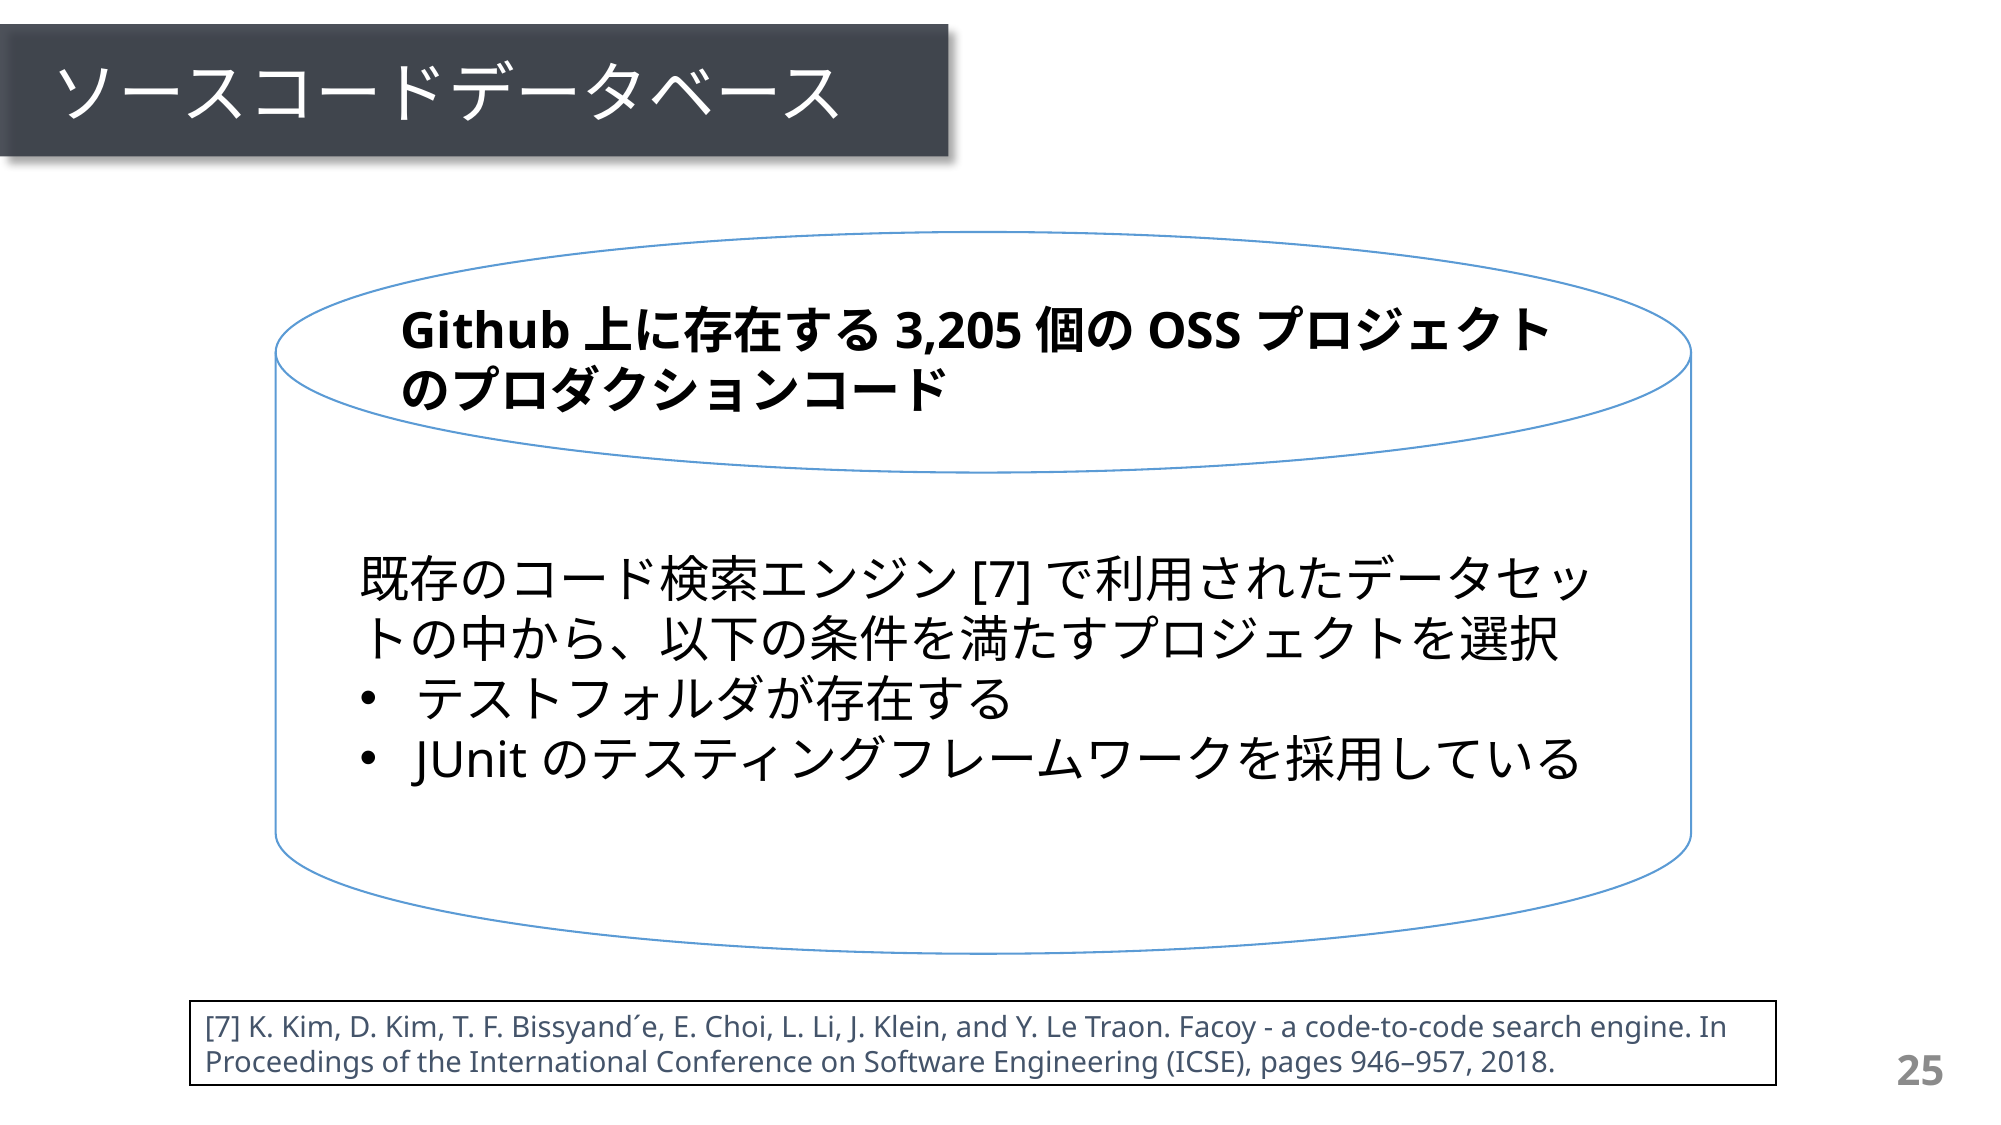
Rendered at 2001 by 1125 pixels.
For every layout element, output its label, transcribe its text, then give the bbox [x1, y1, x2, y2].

text_box [274, 230, 1693, 955]
text_box 既存のコード検索エンジン[7]で利用されたデータセットの中から、以下の条件を満たすプロジェクトを選択 テストフォルダが存在する JUnitのテスティングフレームワークを採用している [344, 539, 1658, 795]
title ソースコードデータベース [36, 36, 957, 156]
text_box Github上に存在する3,205個のOSSプロジェクトのプロダクションコード [385, 290, 1571, 426]
text_box [7] K. Kim, D. Kim, T. F. Bissyand´e, E. Choi, L. Li, J. Klein, and Y. Le Traon. Facoy - a code-to-code search engine. In Proceedings of the International Conference on Software Engineering (ICSE), pages 946–957, 2018. [189, 1000, 1777, 1086]
